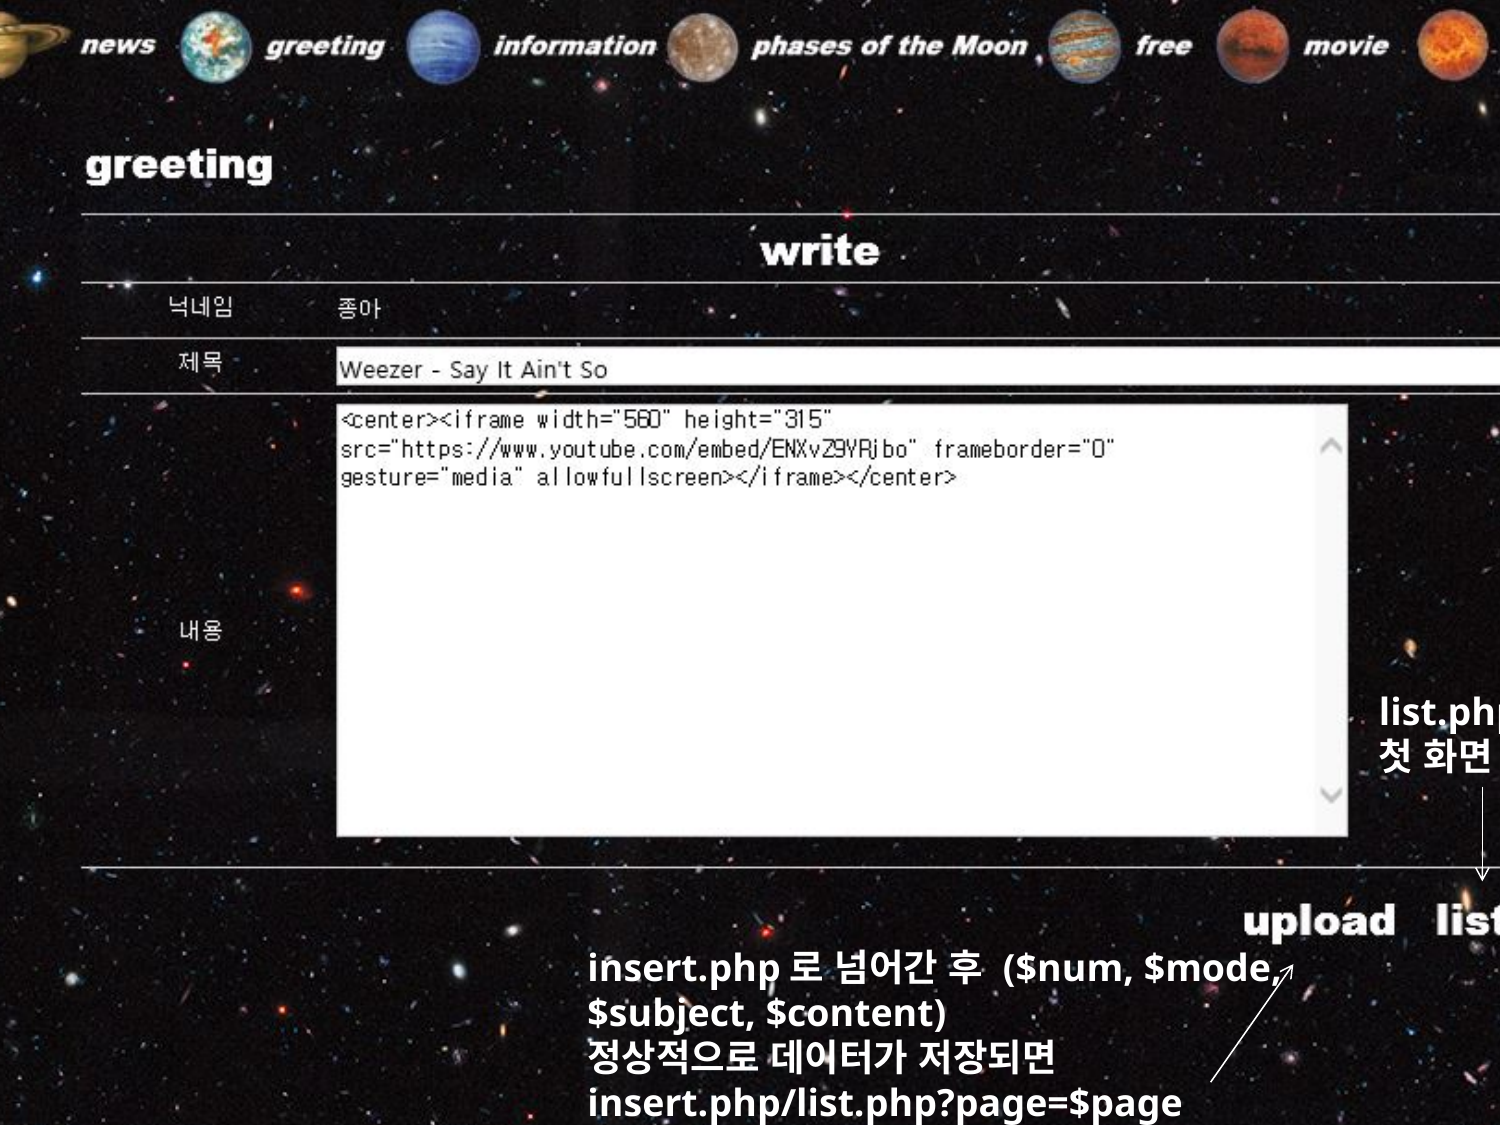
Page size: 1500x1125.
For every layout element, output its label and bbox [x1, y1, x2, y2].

text_box [1210, 963, 1294, 1083]
picture [0, 0, 1500, 1125]
